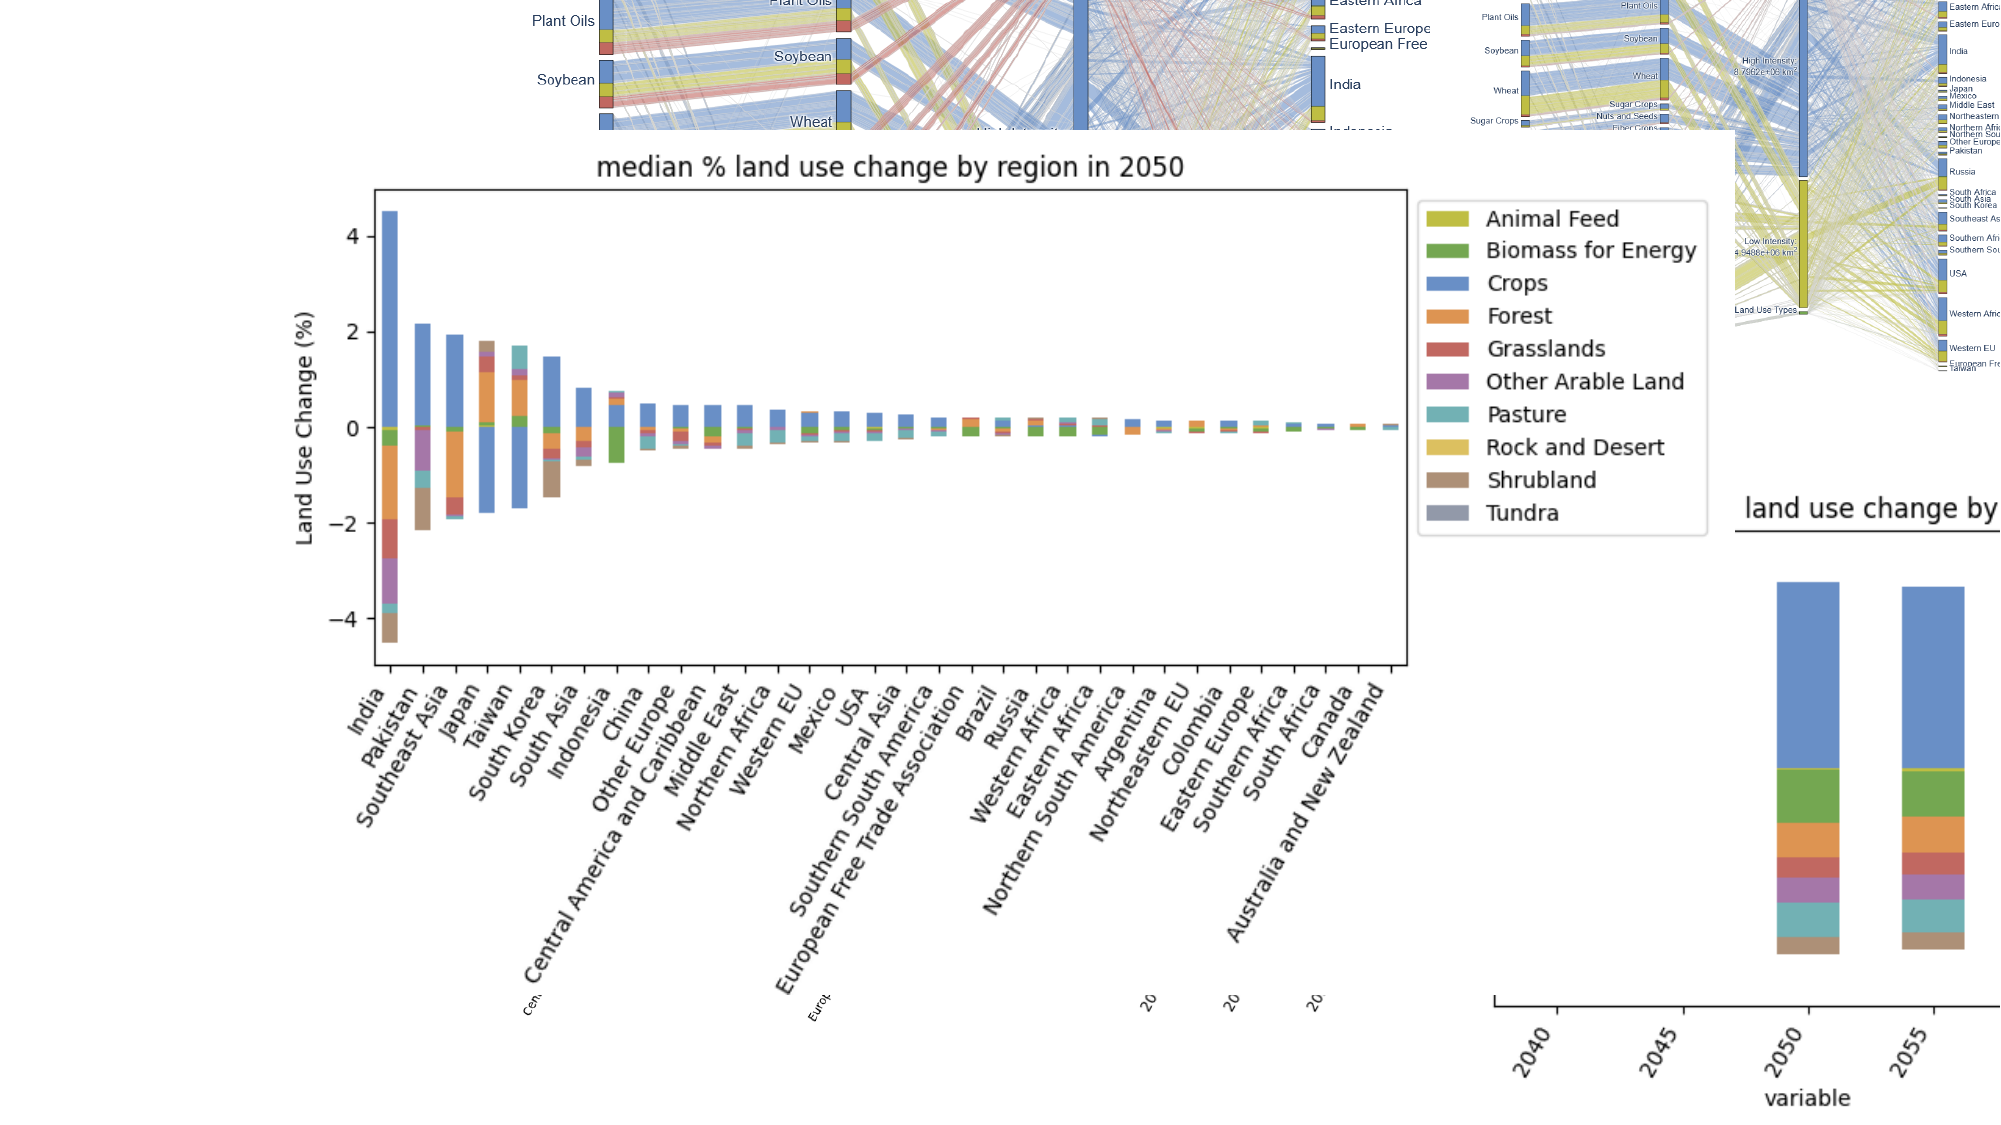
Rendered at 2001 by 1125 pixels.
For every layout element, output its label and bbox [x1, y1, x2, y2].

picture [264, 0, 2000, 1115]
